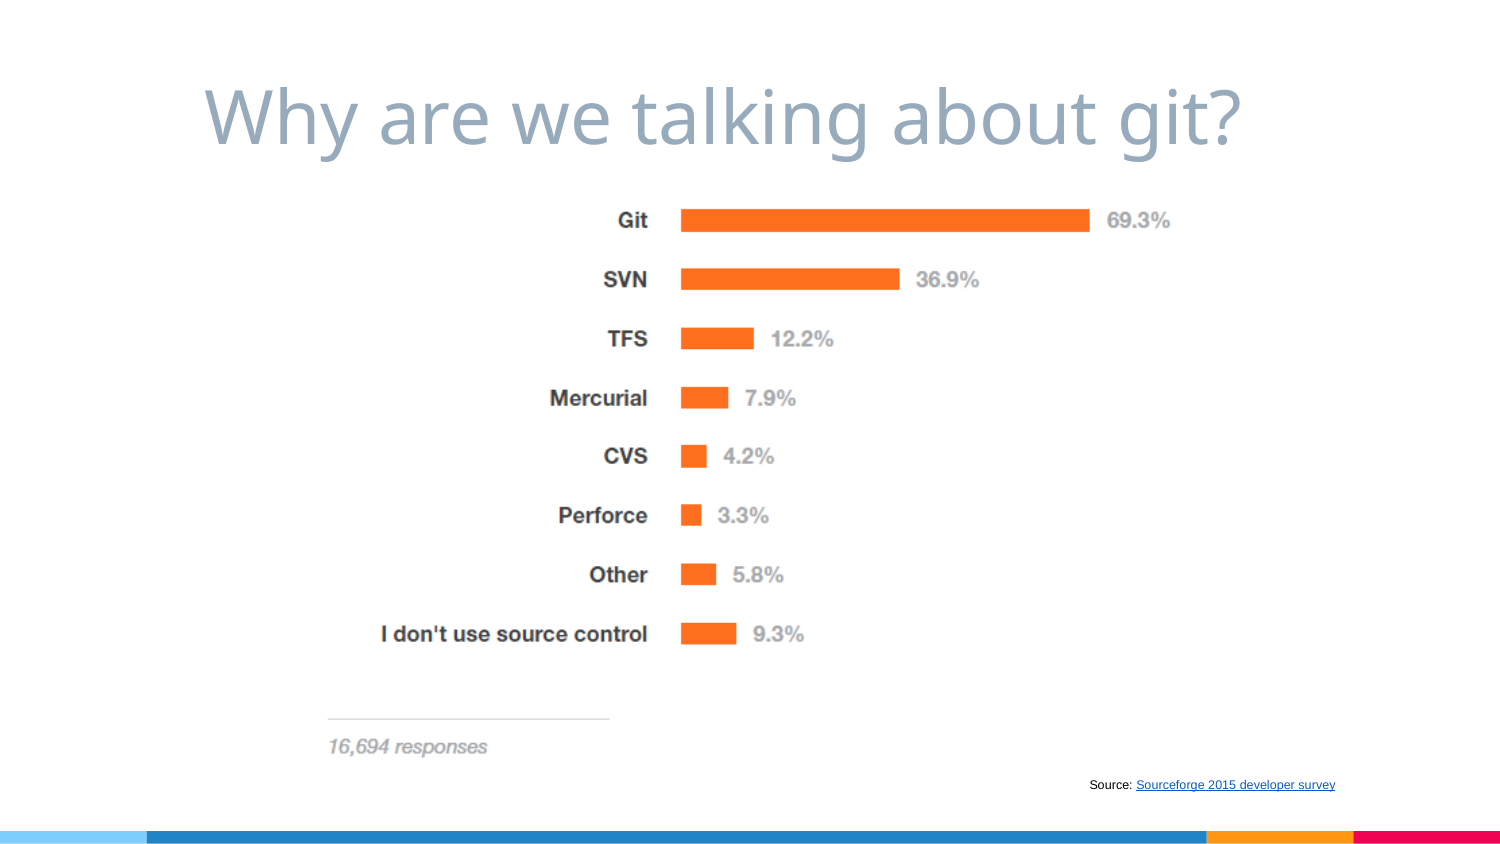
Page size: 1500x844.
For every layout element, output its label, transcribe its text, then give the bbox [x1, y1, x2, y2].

picture [301, 158, 1199, 778]
title Why are we talking about git? [146, 33, 1301, 175]
text_box Source: Sourceforge 2015 developer survey [1074, 761, 1471, 815]
